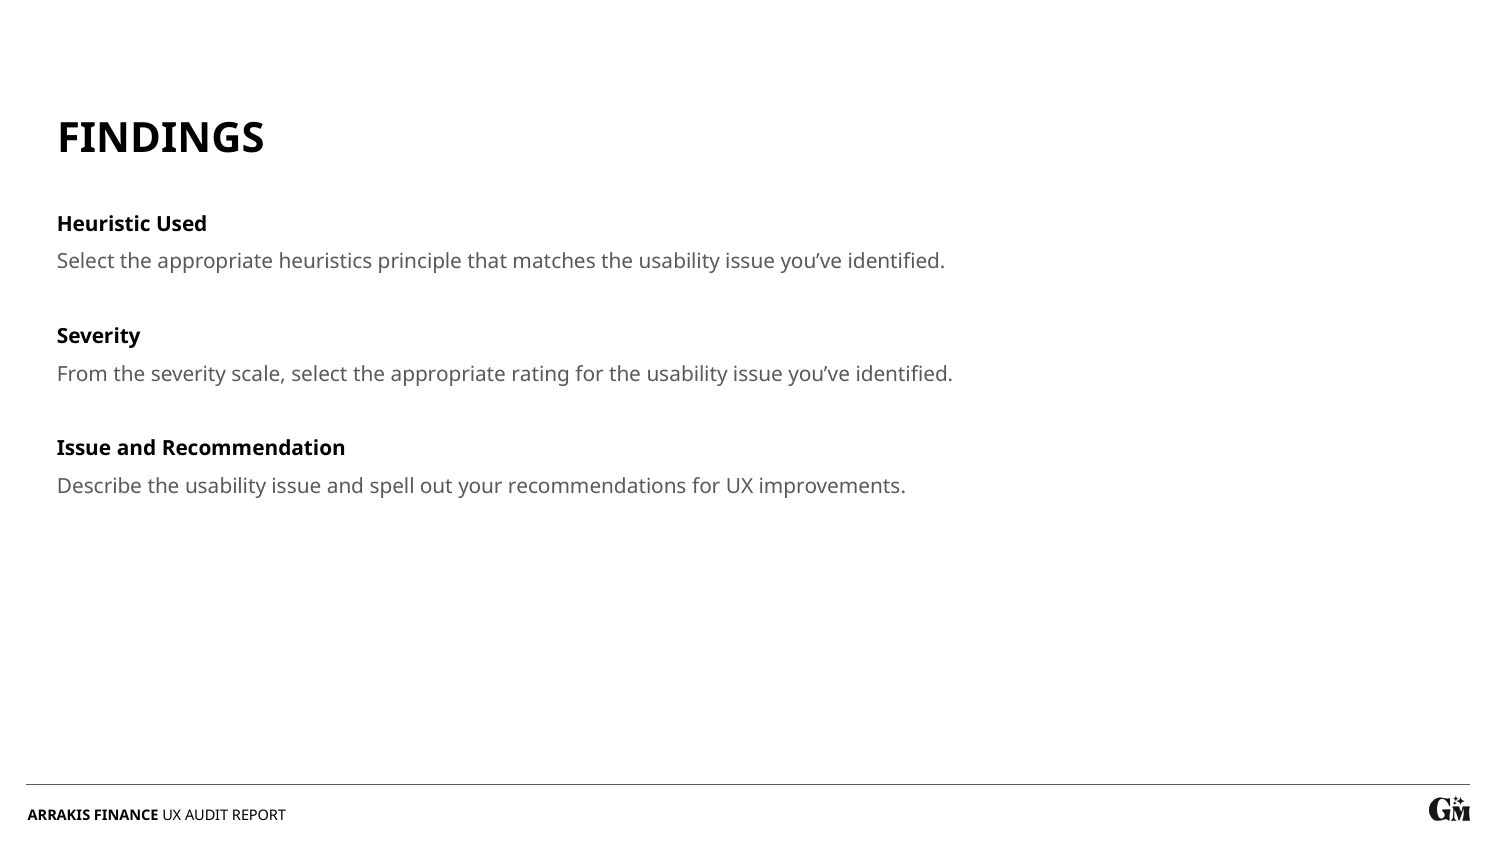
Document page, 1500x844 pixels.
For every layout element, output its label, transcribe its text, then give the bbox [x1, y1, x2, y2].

picture [1429, 796, 1470, 821]
text_box FINDINGS [41, 96, 535, 176]
text_box Heuristic Used Select the appropriate heuristics principle that matches the usability issue you’ve identified. Severity From the severity scale, select the appropriate rating for the usability issue you’ve identified. Issue and Recommendation Describe the usability issue and spell out your recommendations for UX improvements. [41, 182, 1422, 625]
